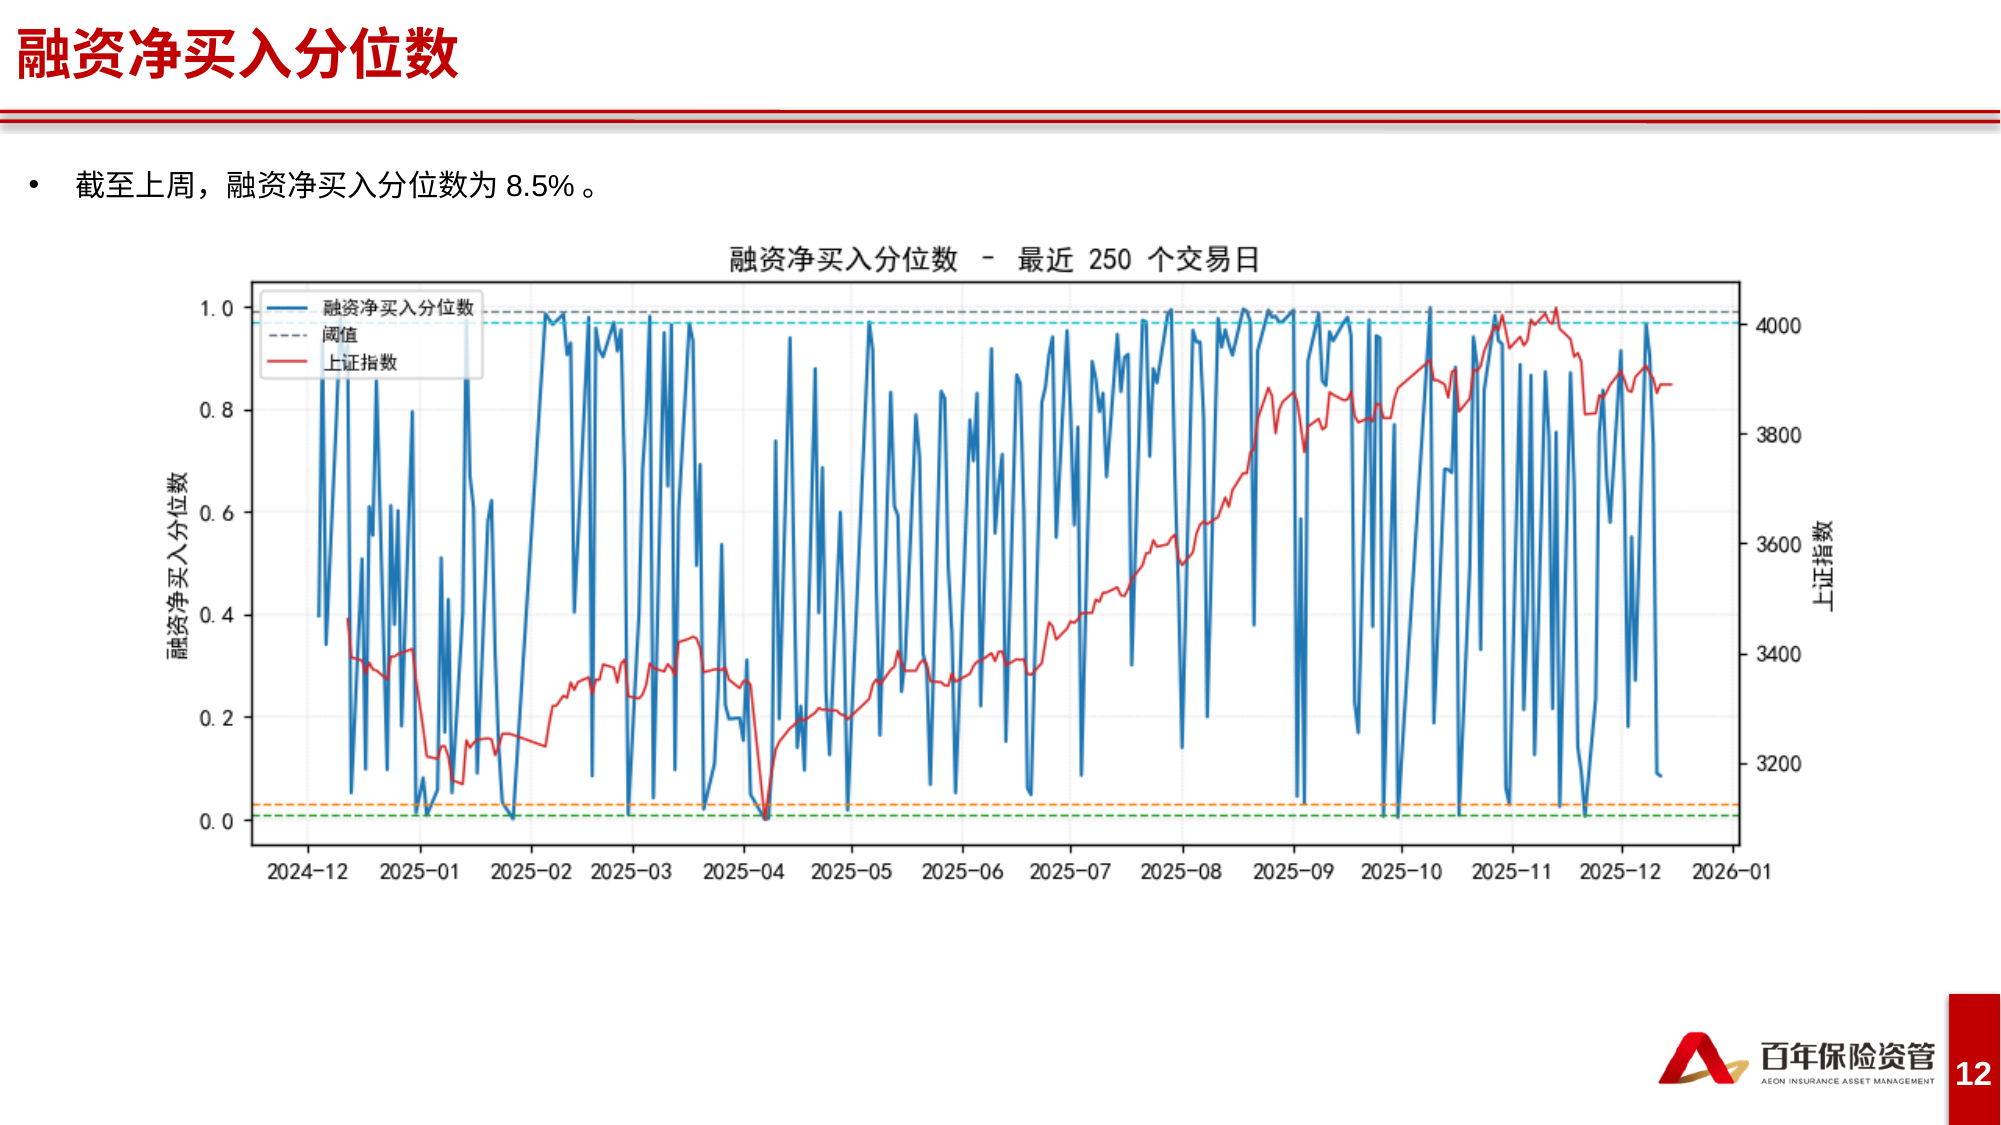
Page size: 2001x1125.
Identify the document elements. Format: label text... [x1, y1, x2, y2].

slide_number 12 [1944, 1044, 2000, 1102]
picture [149, 227, 1851, 898]
picture [1645, 1024, 1945, 1094]
text_box 融资净买入分位数 [0, 11, 1990, 94]
text_box 截至上周，融资净买入分位数为8.5%。 [18, 147, 1982, 213]
